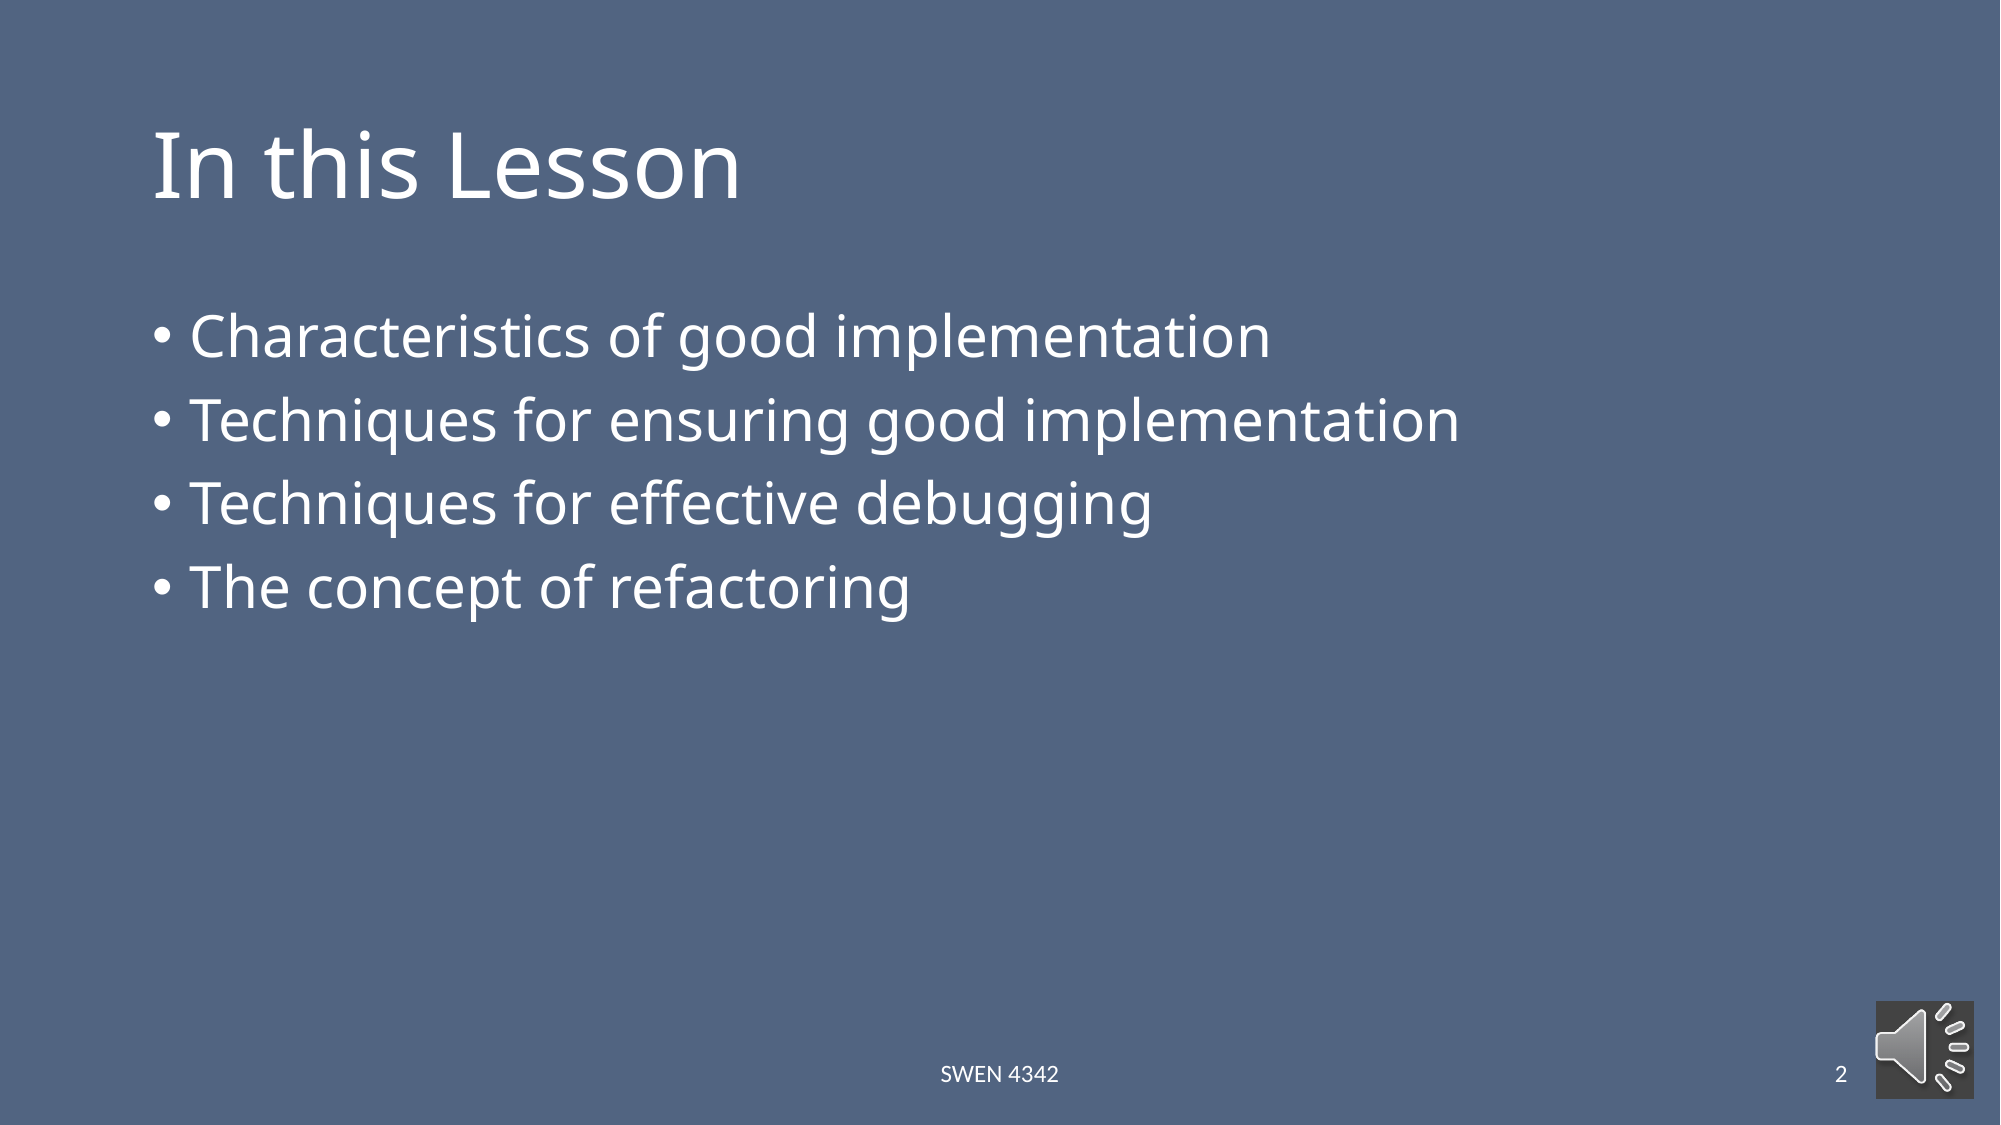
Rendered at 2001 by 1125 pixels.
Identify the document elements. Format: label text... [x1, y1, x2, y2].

title In this Lesson [137, 59, 1863, 278]
footer SWEN 4342 [662, 1042, 1338, 1103]
list Characteristics of good implementation Techniques for ensuring good implementation Techniques for effective debugging The concept of refactoring [137, 299, 1863, 1014]
slide_number 2 [1412, 1042, 1863, 1103]
picture [1874, 999, 1975, 1100]
